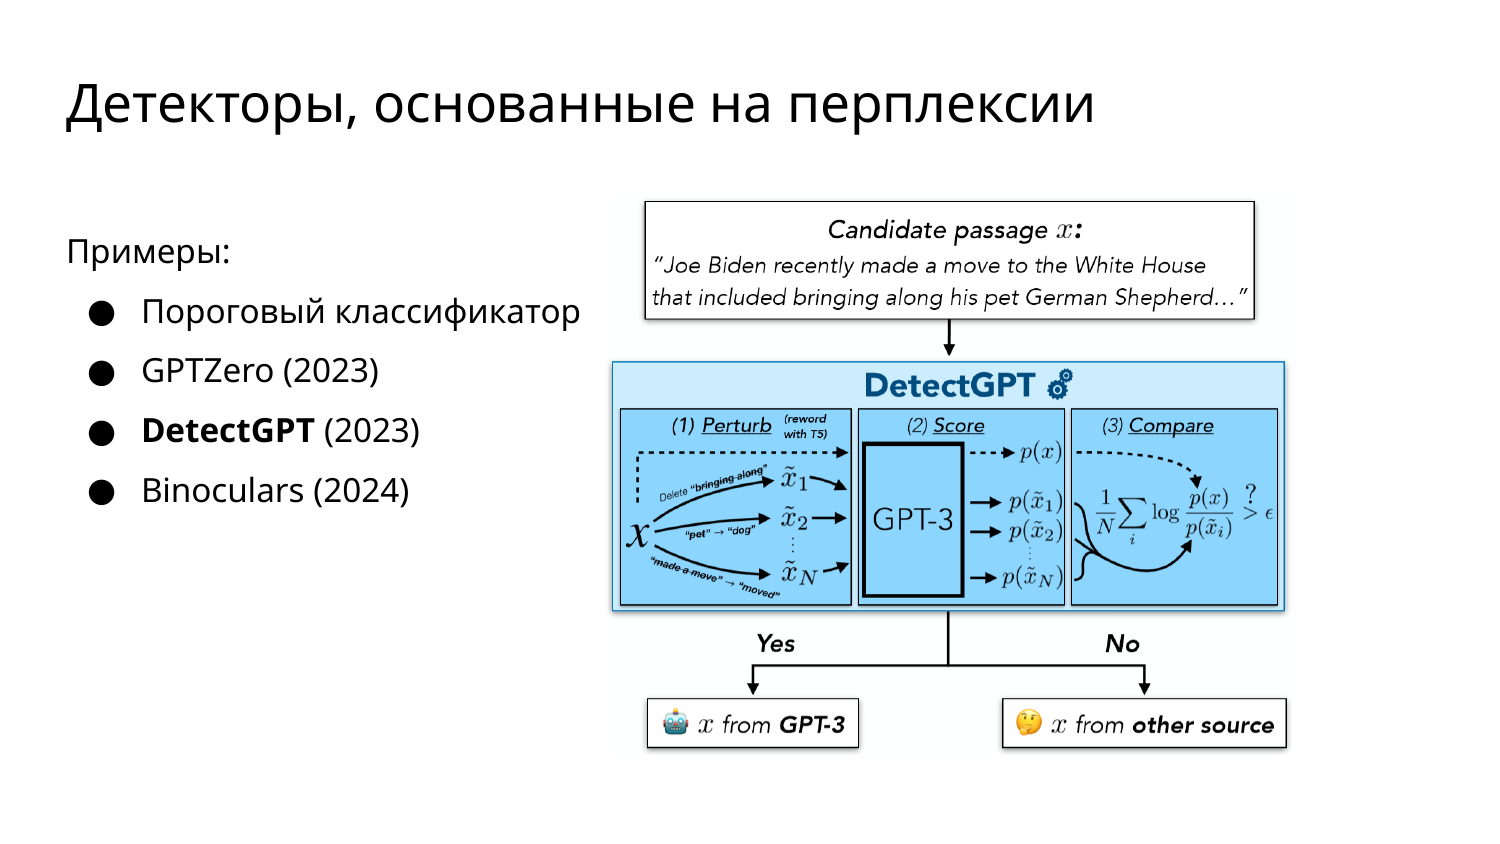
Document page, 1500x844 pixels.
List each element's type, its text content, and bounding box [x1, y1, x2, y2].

picture [604, 194, 1293, 755]
list Примеры: Пороговый классификатор GPTZero (2023) DetectGPT (2023) Binoculars (2024) [51, 195, 1404, 844]
title Детекторы, основанные на перплексии [51, 54, 1449, 149]
